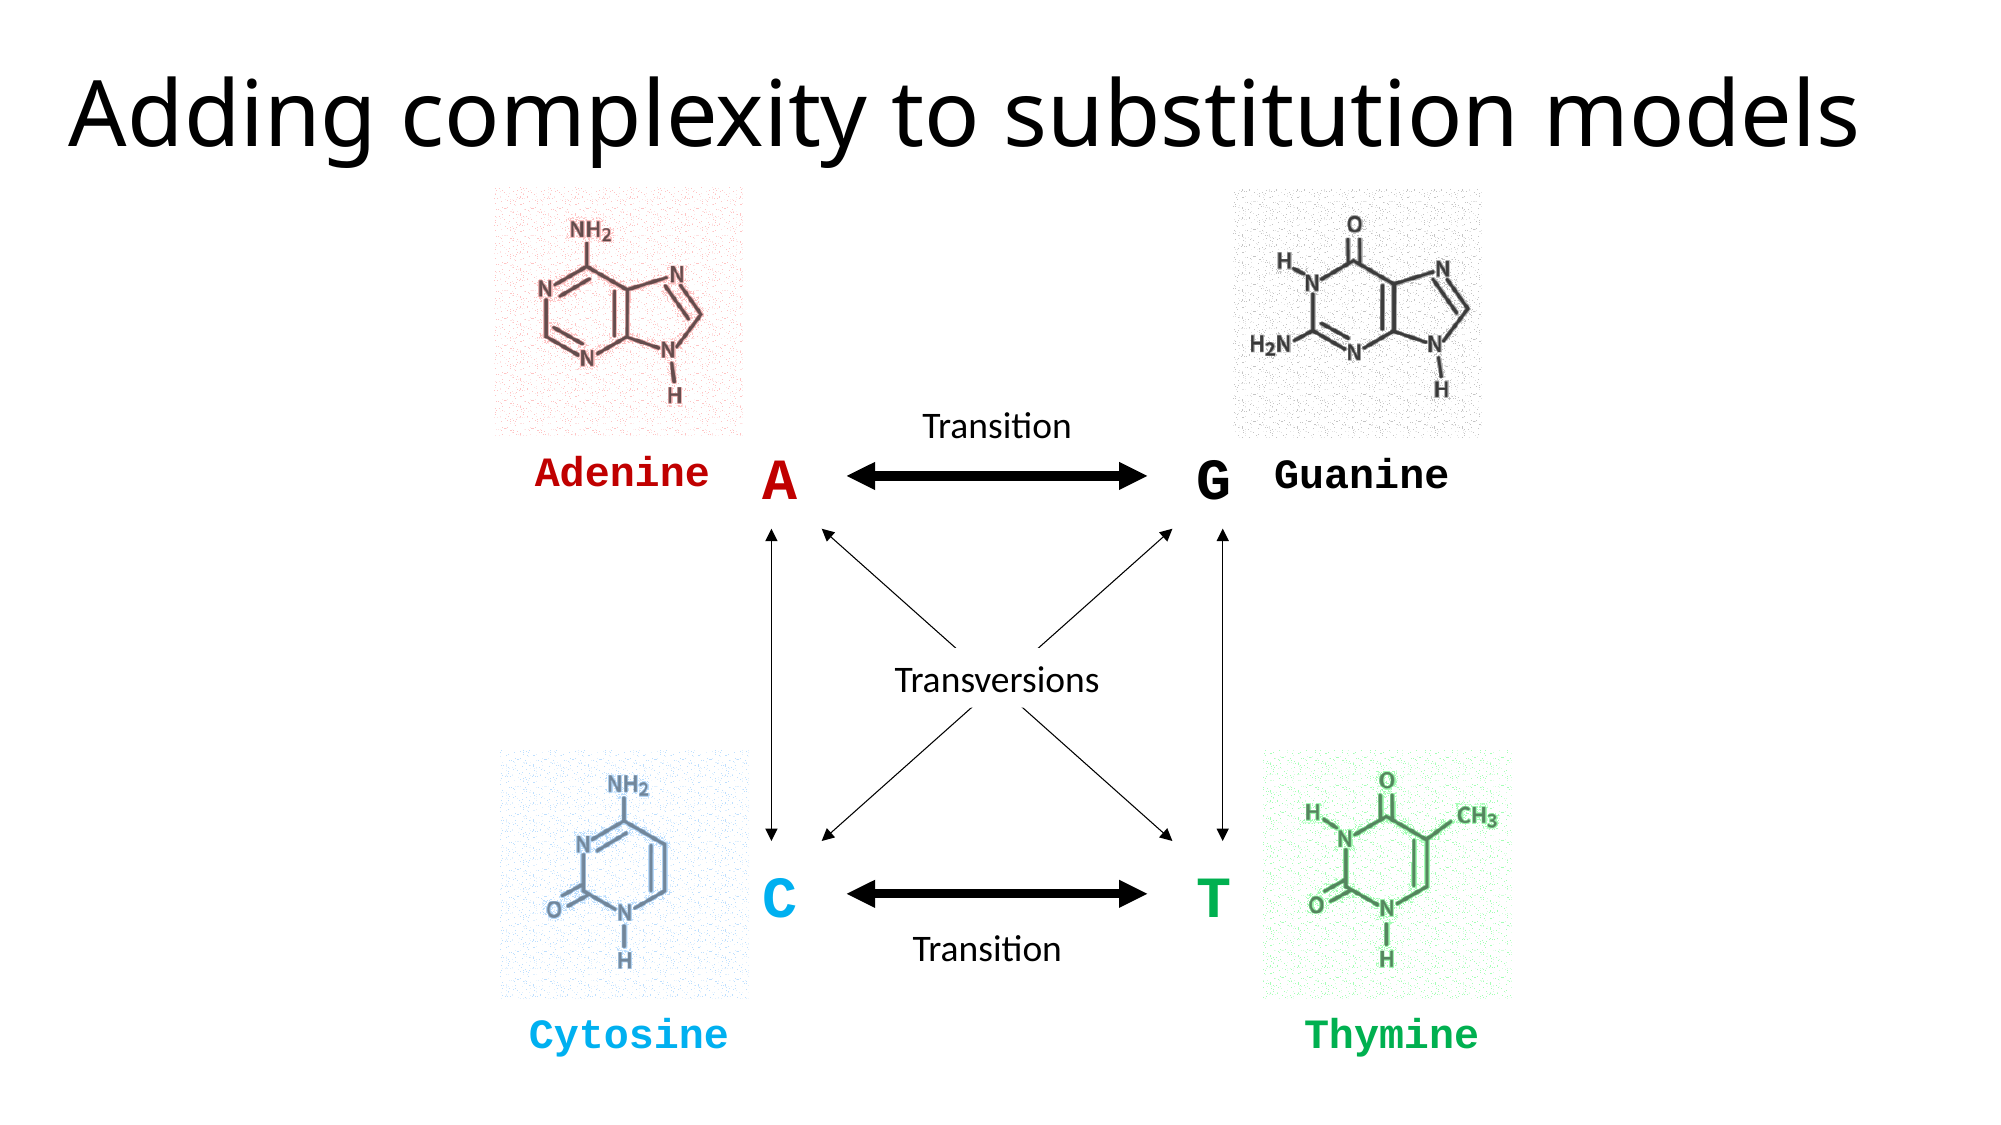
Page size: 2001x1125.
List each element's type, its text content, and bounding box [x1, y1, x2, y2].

title Adding complexity to substitution models [53, 59, 1952, 174]
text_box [494, 187, 1512, 1066]
